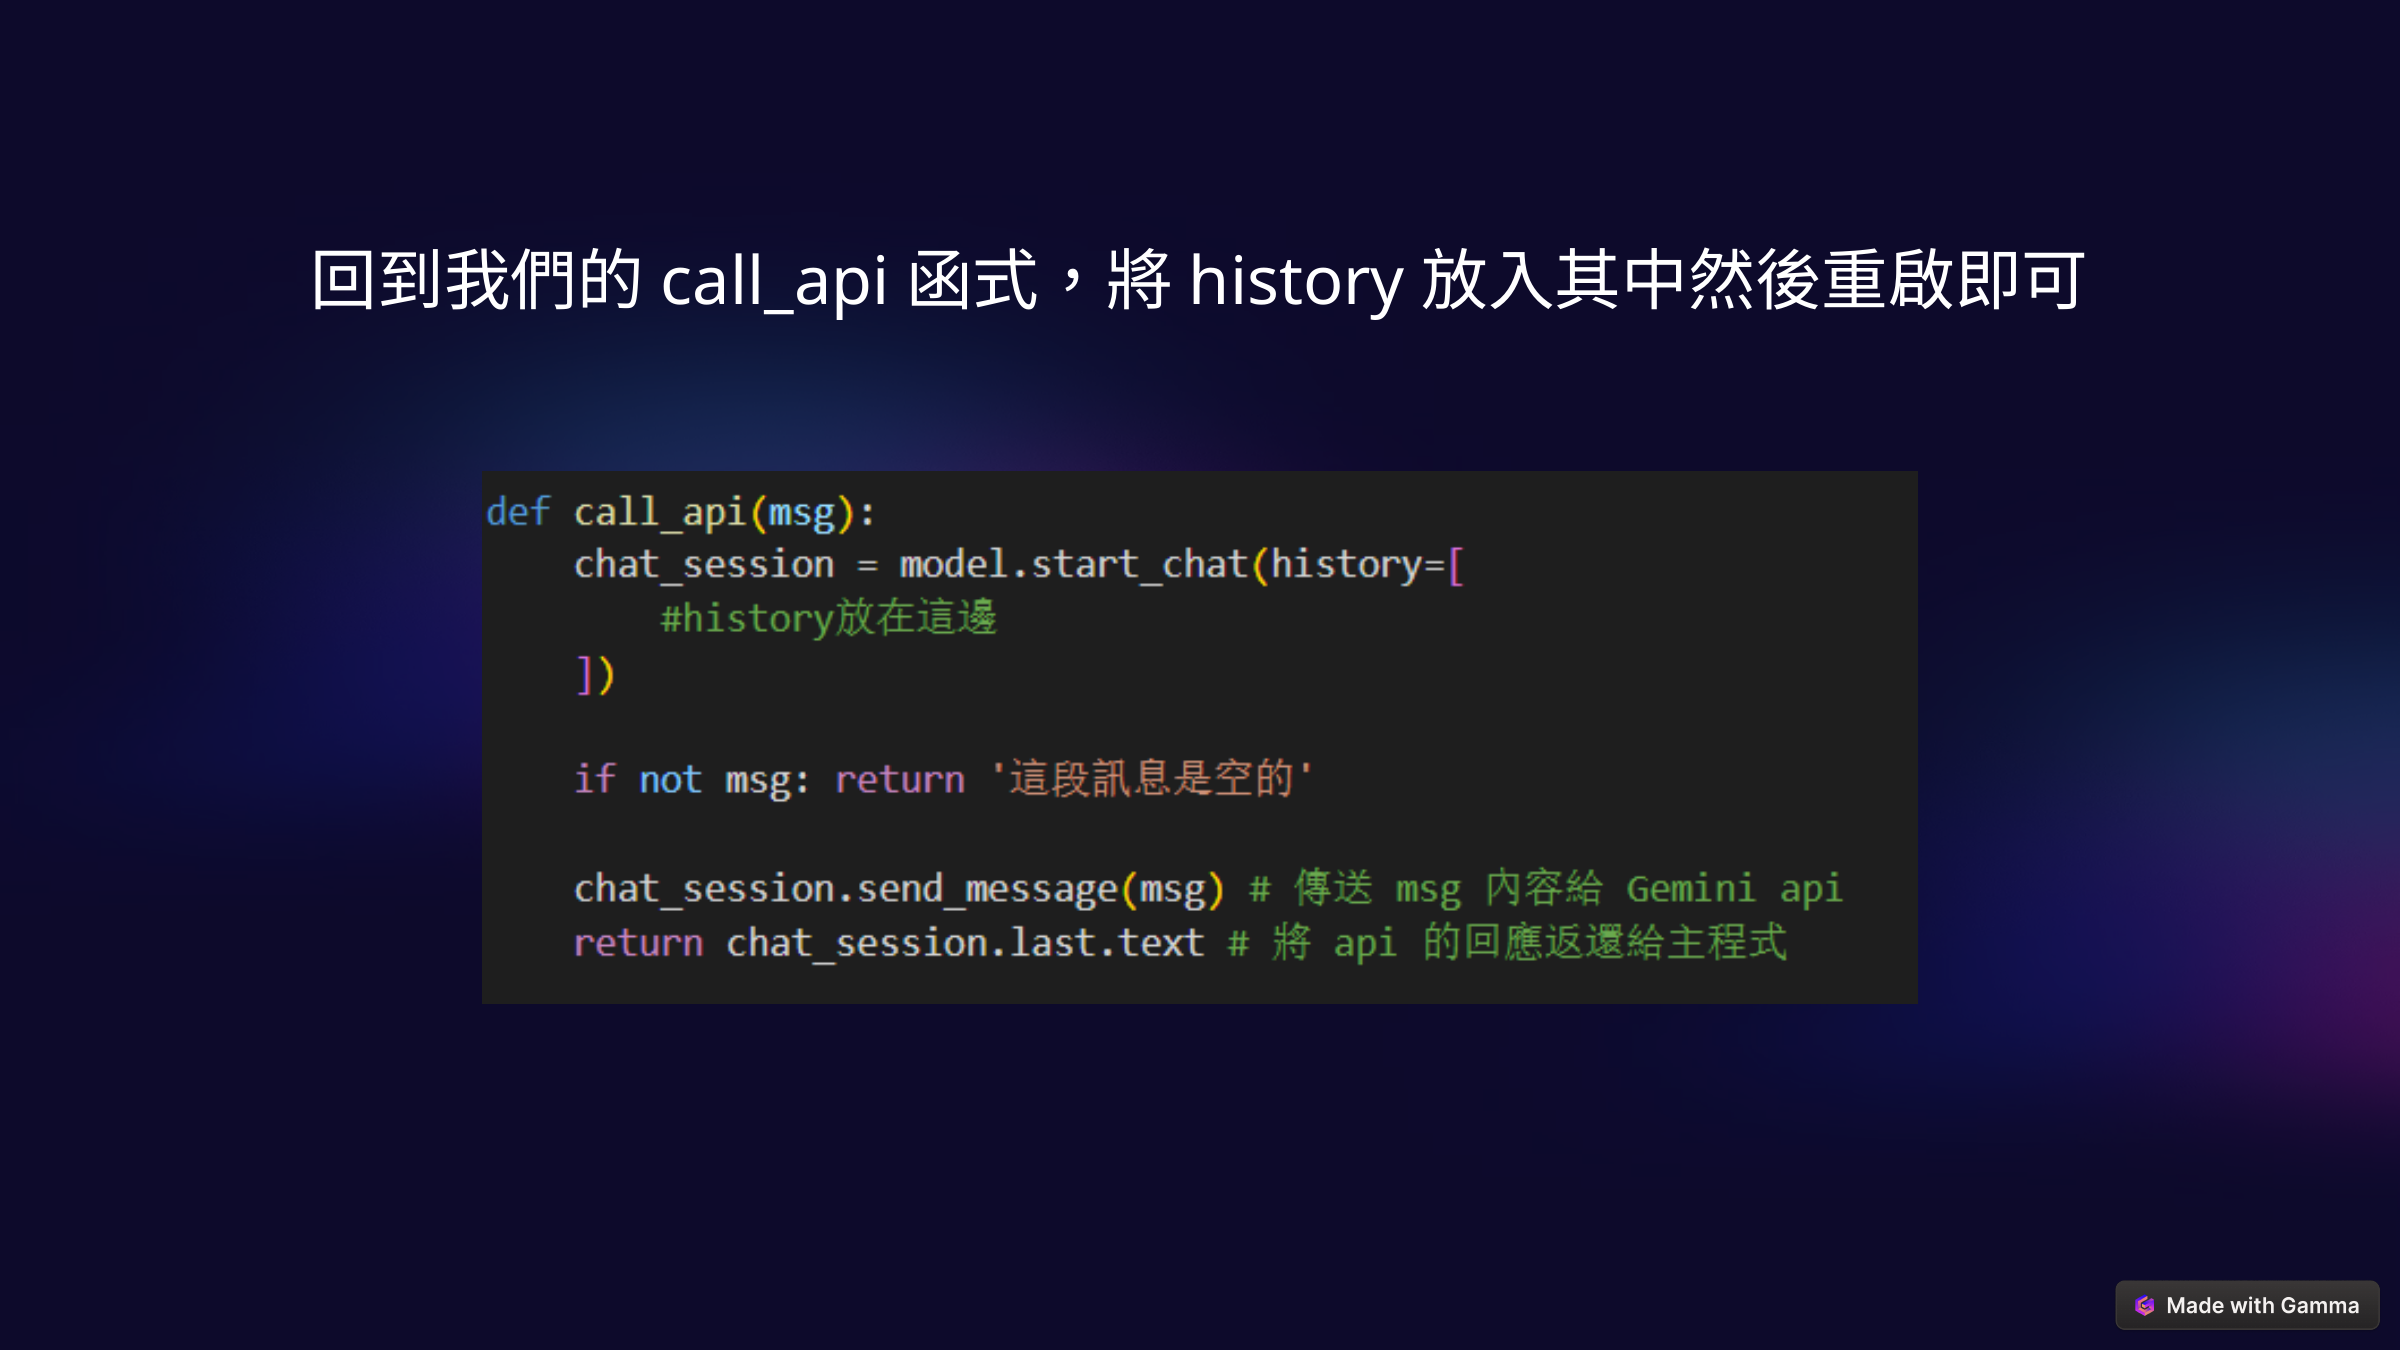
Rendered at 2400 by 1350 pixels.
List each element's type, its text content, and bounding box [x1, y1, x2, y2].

picture [482, 471, 1918, 1005]
picture [2106, 1271, 2389, 1339]
text_box 回到我們的call_api函式，將history放入其中然後重啟即可 [296, 230, 2104, 325]
